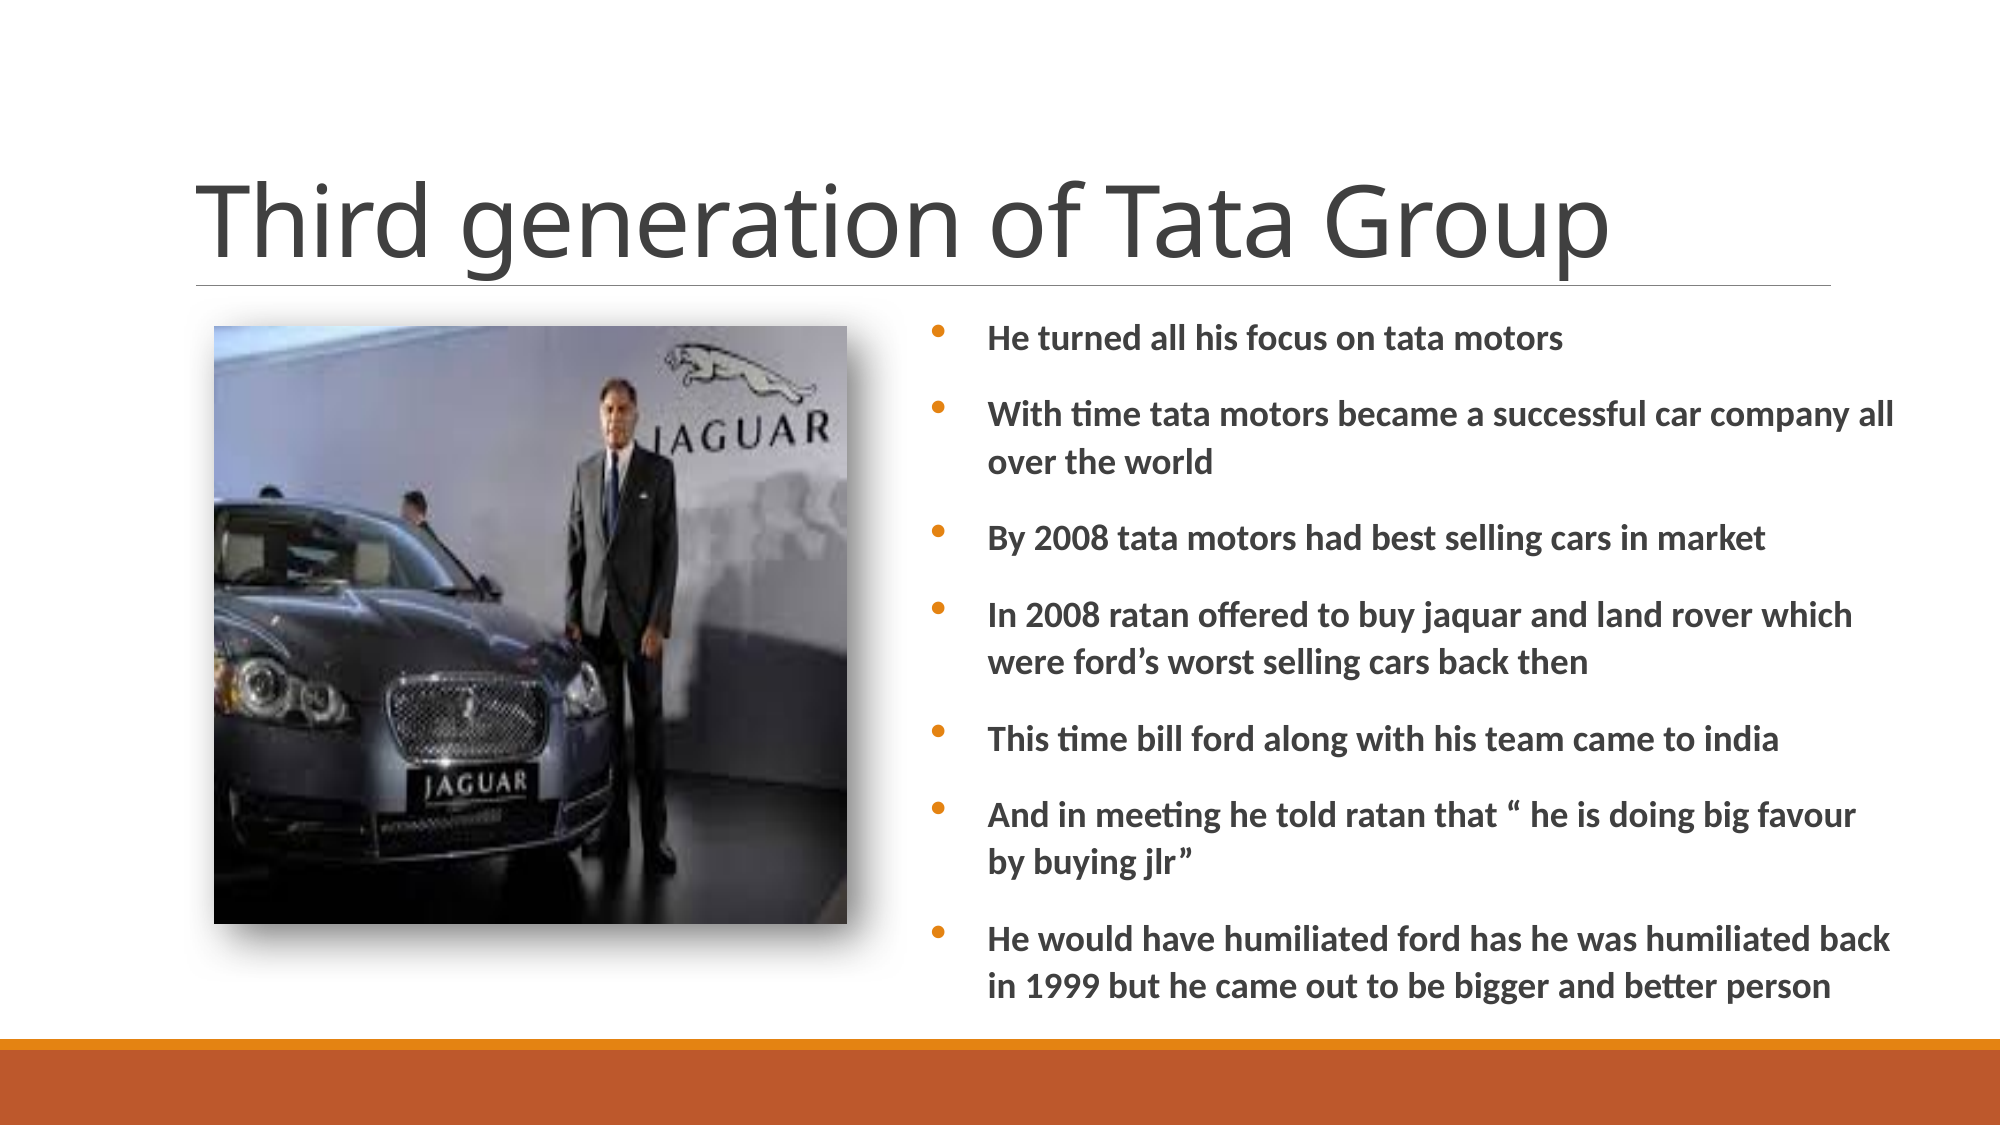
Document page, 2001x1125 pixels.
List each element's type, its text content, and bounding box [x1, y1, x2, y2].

picture [213, 325, 847, 924]
list He turned all his focus on tata motors With time tata motors became a successful car company all over the world By 2008 tata motors had best selling cars in market In 2008 ratan offered to buy jaquar and land rover which were ford’s worst selling cars back then This time bill ford along with his team came to india And in meeting he told ratan that “ he is doing big favour by buying jlr” He would have humiliated ford has he was humiliated back in 1999 but he came out to be bigger and better person [932, 302, 1901, 1039]
title Third generation of Tata Group [180, 47, 1830, 285]
